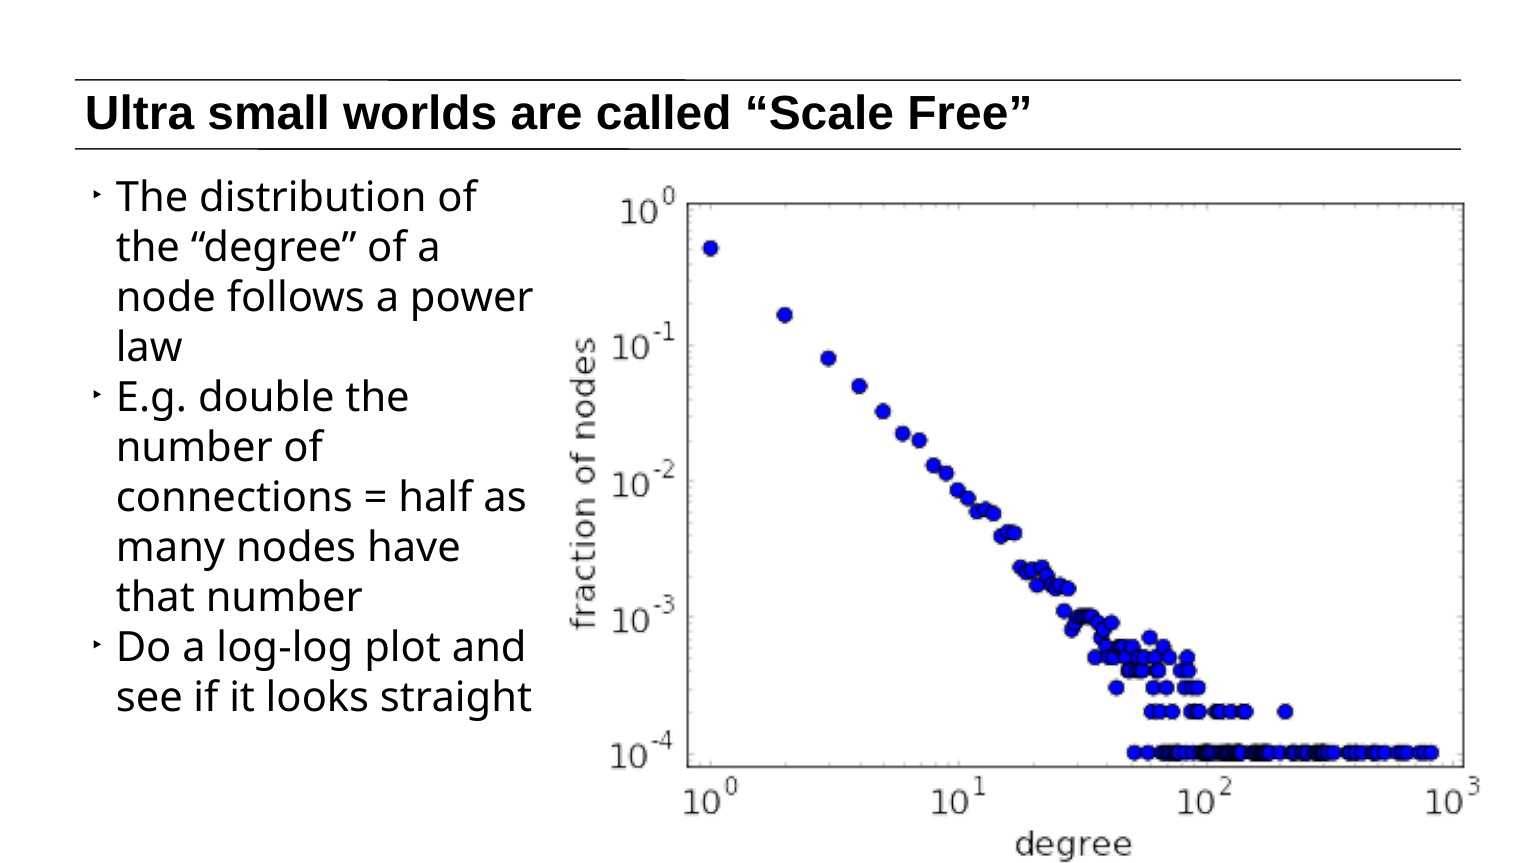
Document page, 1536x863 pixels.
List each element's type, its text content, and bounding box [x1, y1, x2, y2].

title Ultra small worlds are called “Scale Free” [76, 82, 1369, 162]
list The distribution of the “degree” of a node follows a power law E.g. double the number of connections = half as many nodes have that number Do a log-log plot and see if it looks straight [76, 160, 546, 823]
picture [561, 128, 1536, 863]
